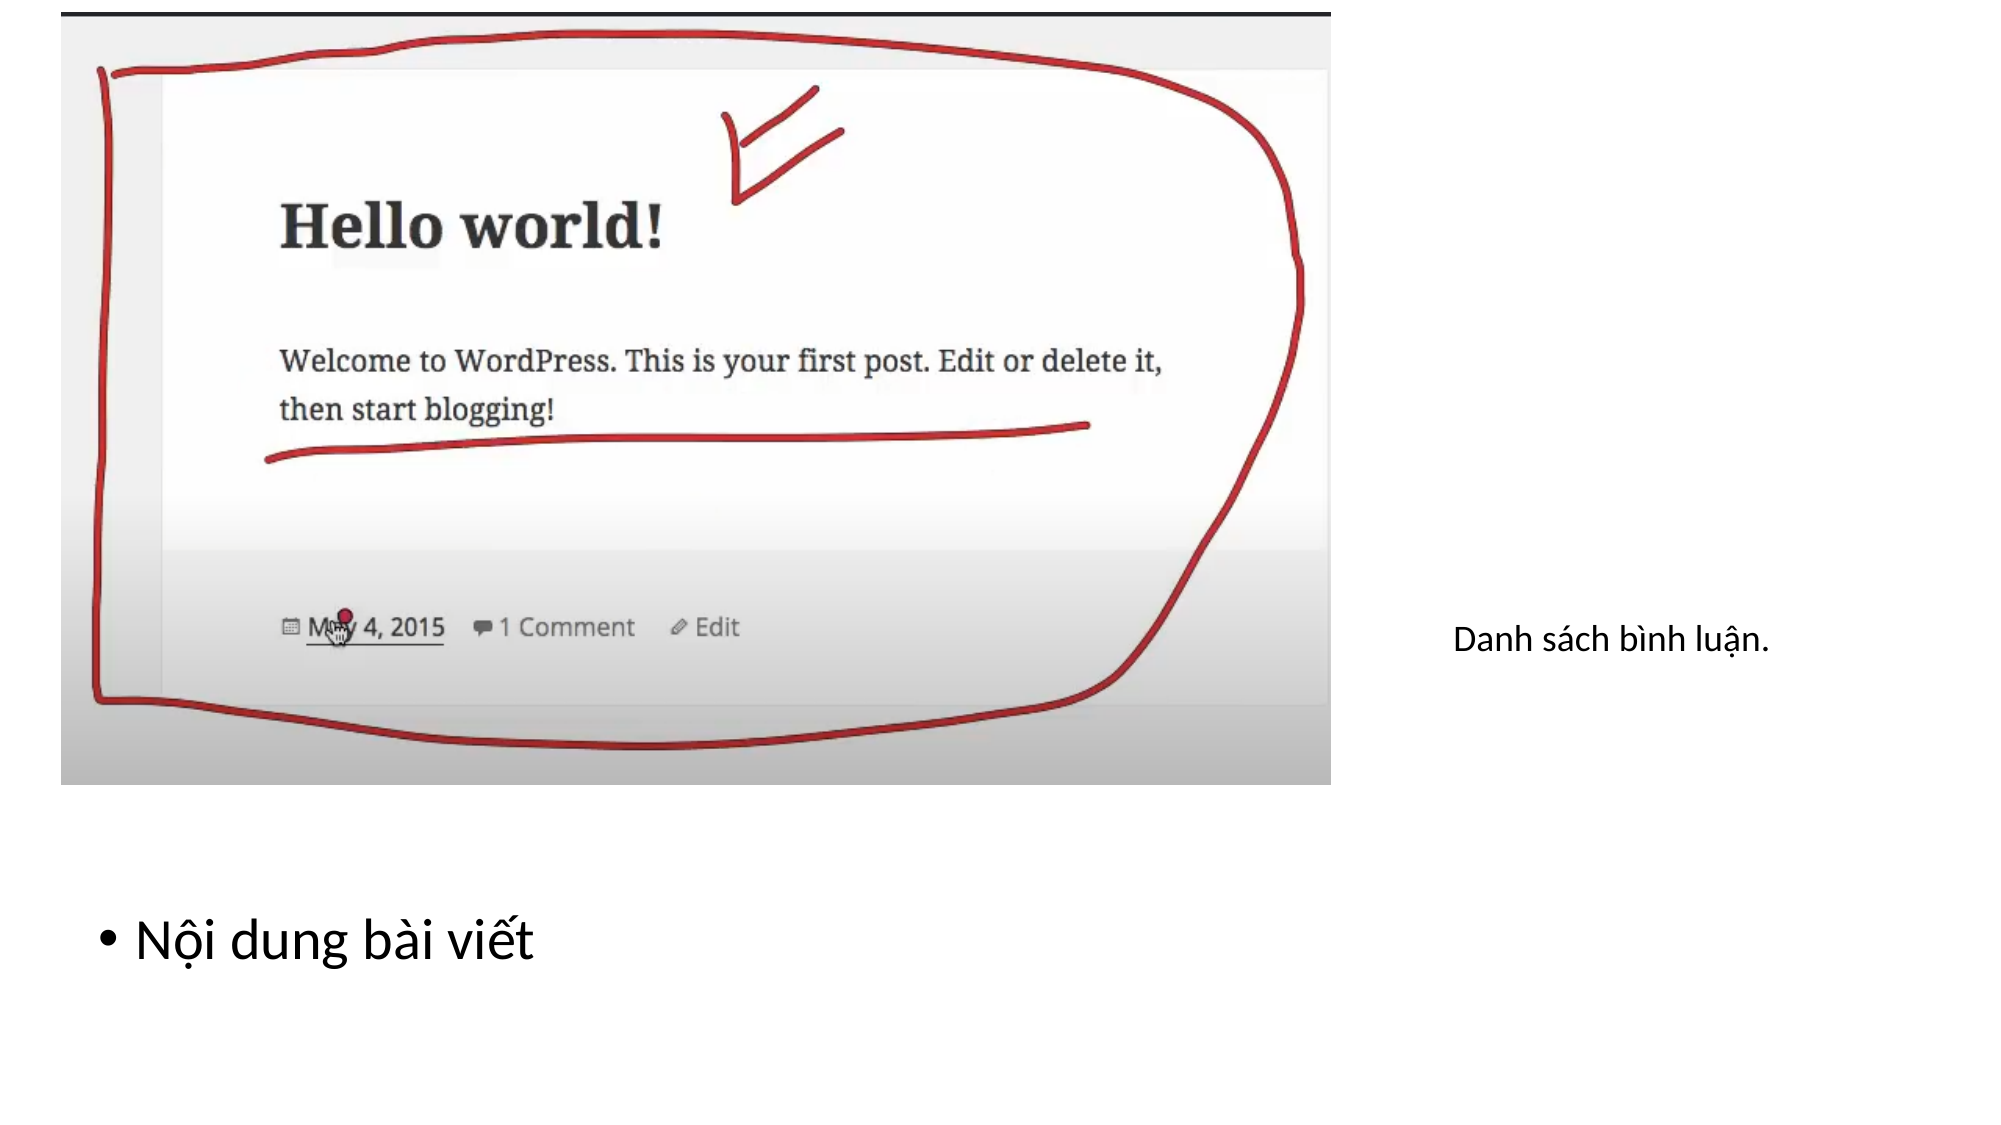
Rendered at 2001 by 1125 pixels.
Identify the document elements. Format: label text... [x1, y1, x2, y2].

picture [61, 12, 1331, 785]
list Nội dung bài viết [83, 901, 929, 1094]
text_box Danh sách bình luận. [1438, 607, 1972, 667]
